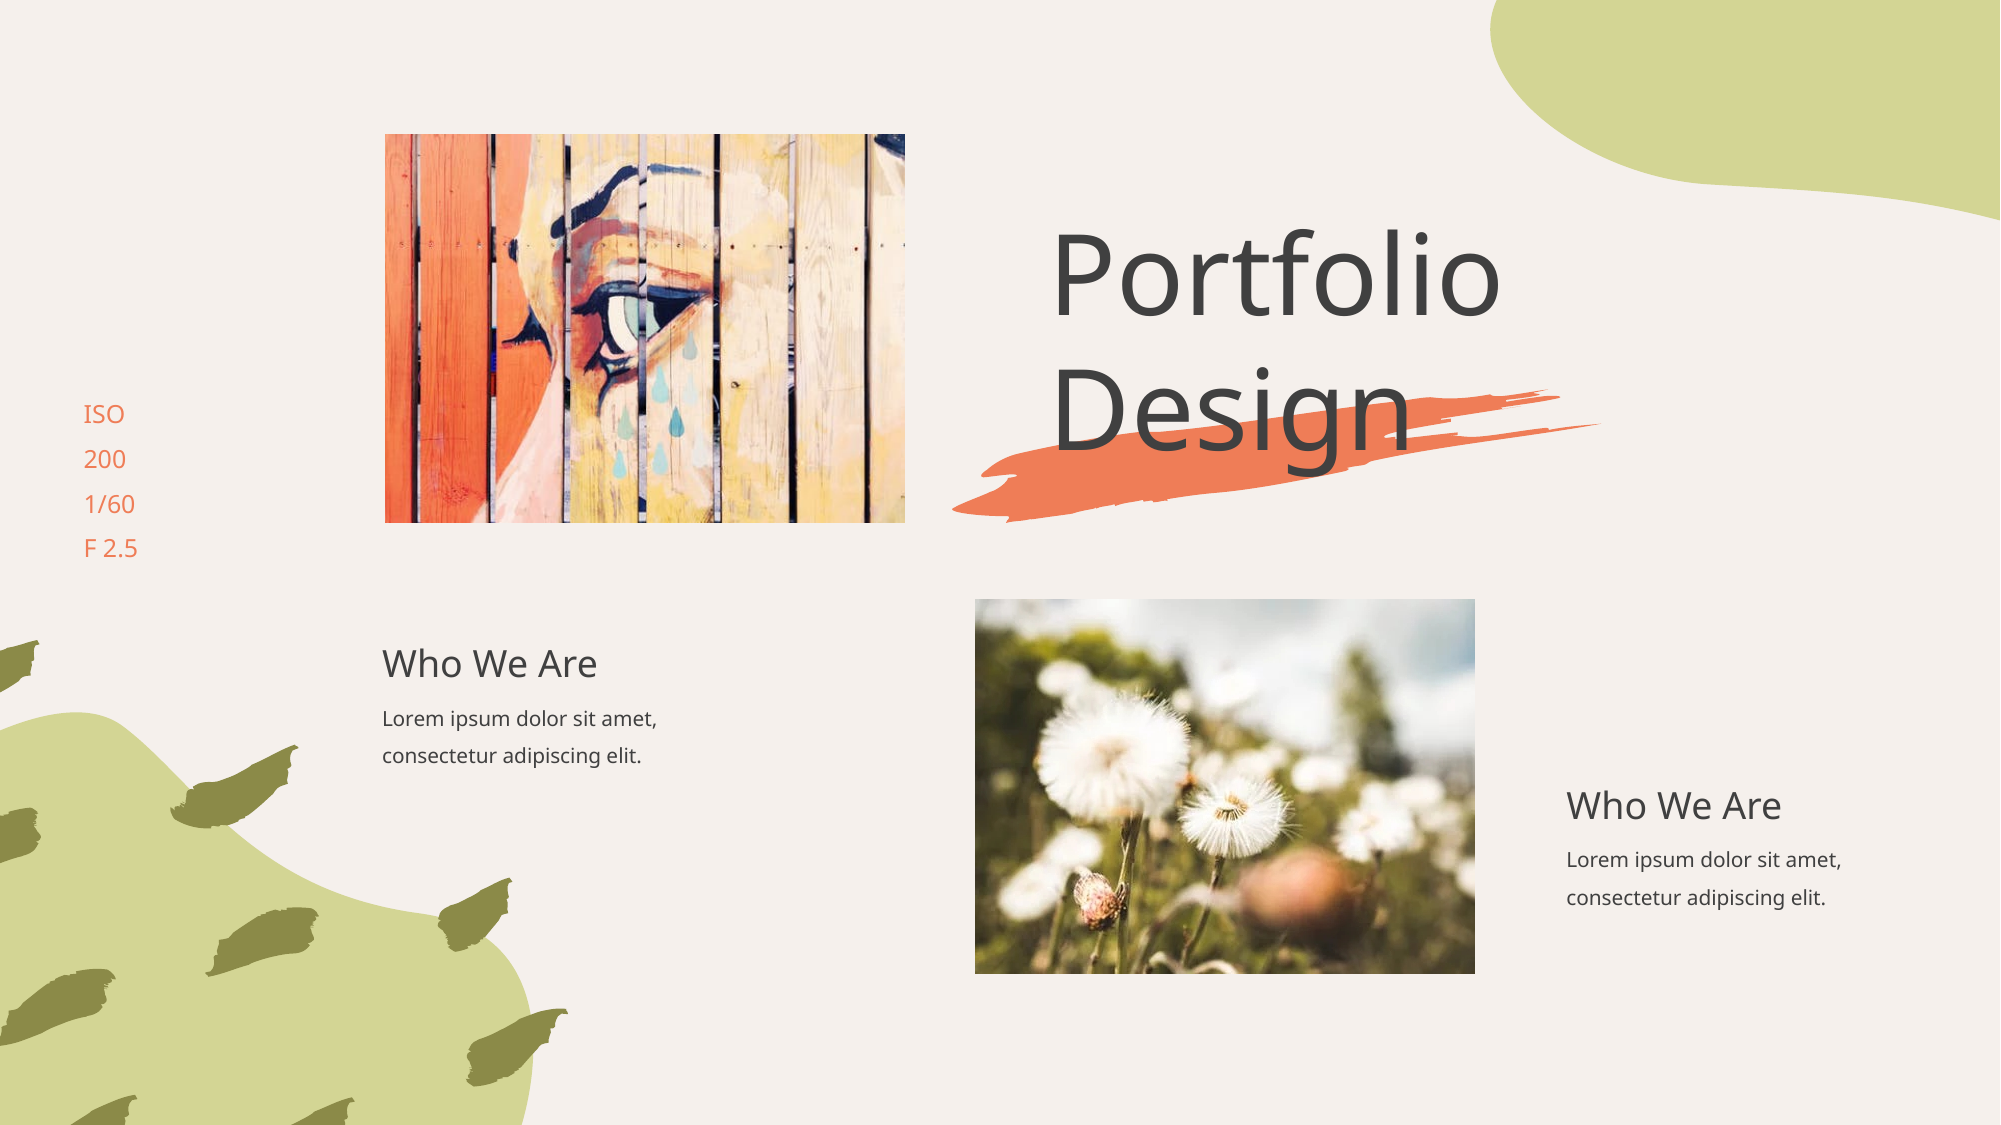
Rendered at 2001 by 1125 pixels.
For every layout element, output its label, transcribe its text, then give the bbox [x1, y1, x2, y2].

picture [975, 599, 1475, 974]
text_box [1490, 0, 2000, 221]
text_box [952, 450, 1296, 523]
text_box Portfolio Design [1034, 195, 1714, 481]
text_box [1551, 774, 1889, 914]
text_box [367, 632, 705, 773]
text_box ISO 200 1/60 F 2.5 [68, 376, 190, 571]
picture [385, 134, 905, 524]
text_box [0, 640, 569, 1125]
